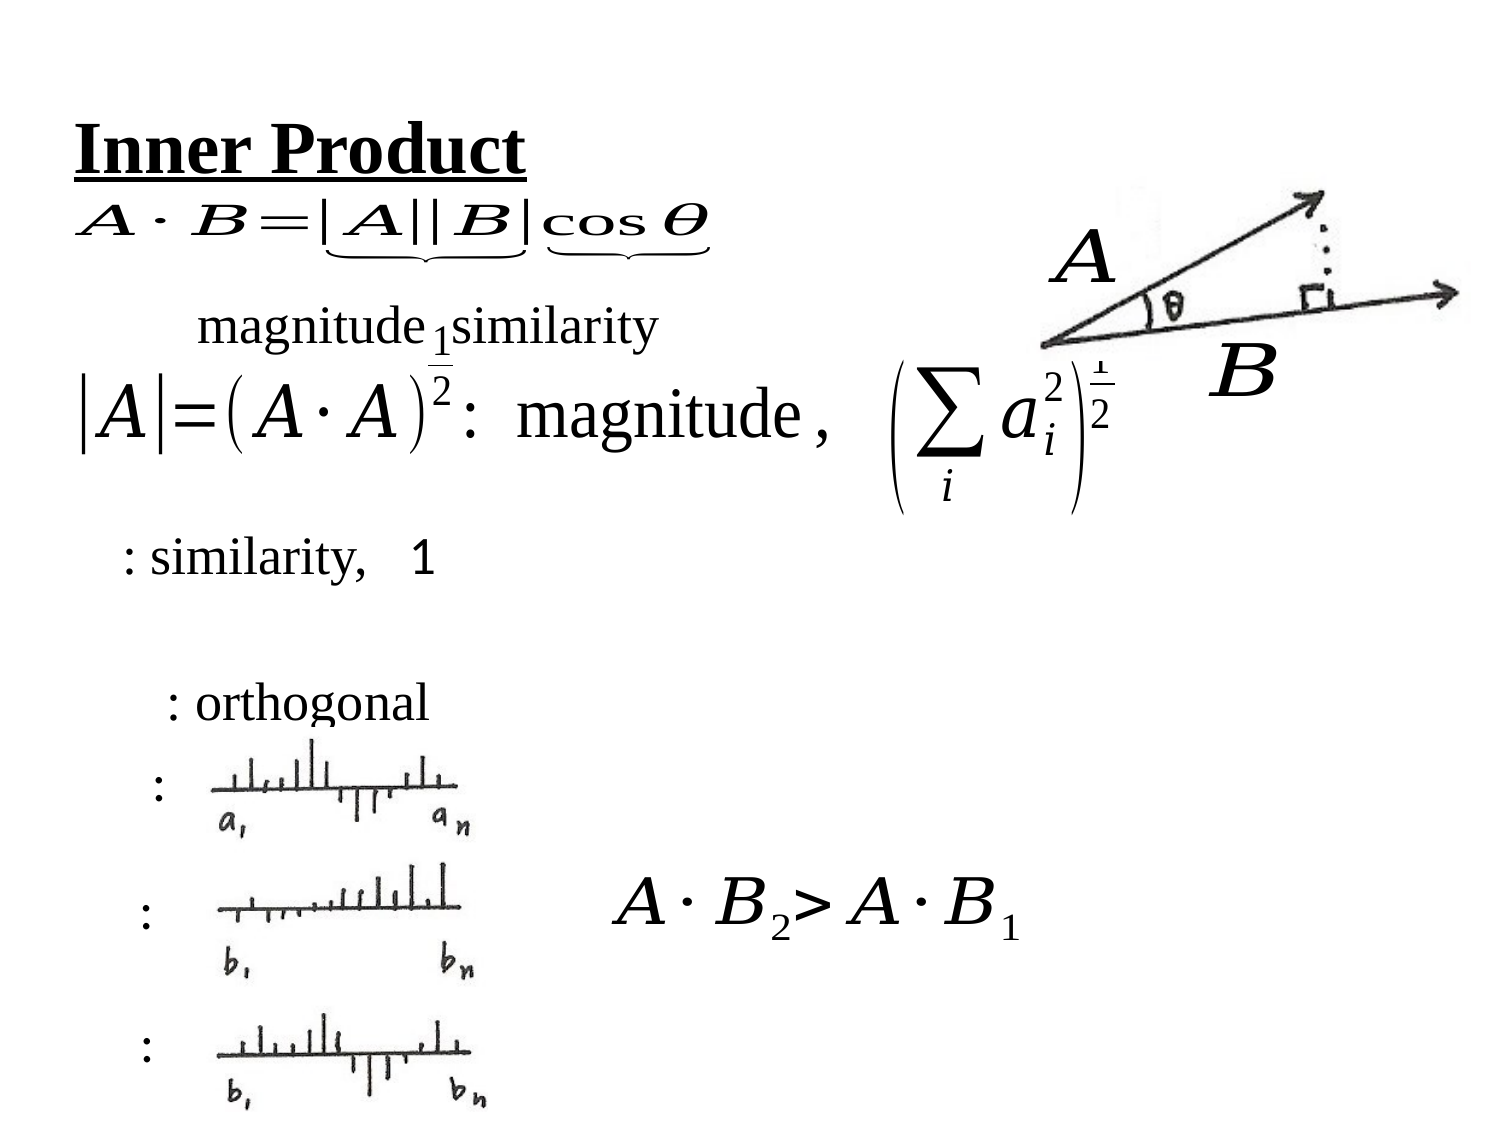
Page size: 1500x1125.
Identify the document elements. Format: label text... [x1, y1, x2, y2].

text_box Inner Product [0, 0, 1500, 197]
picture [1025, 172, 1471, 361]
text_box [70, 196, 739, 364]
picture [206, 727, 488, 1114]
